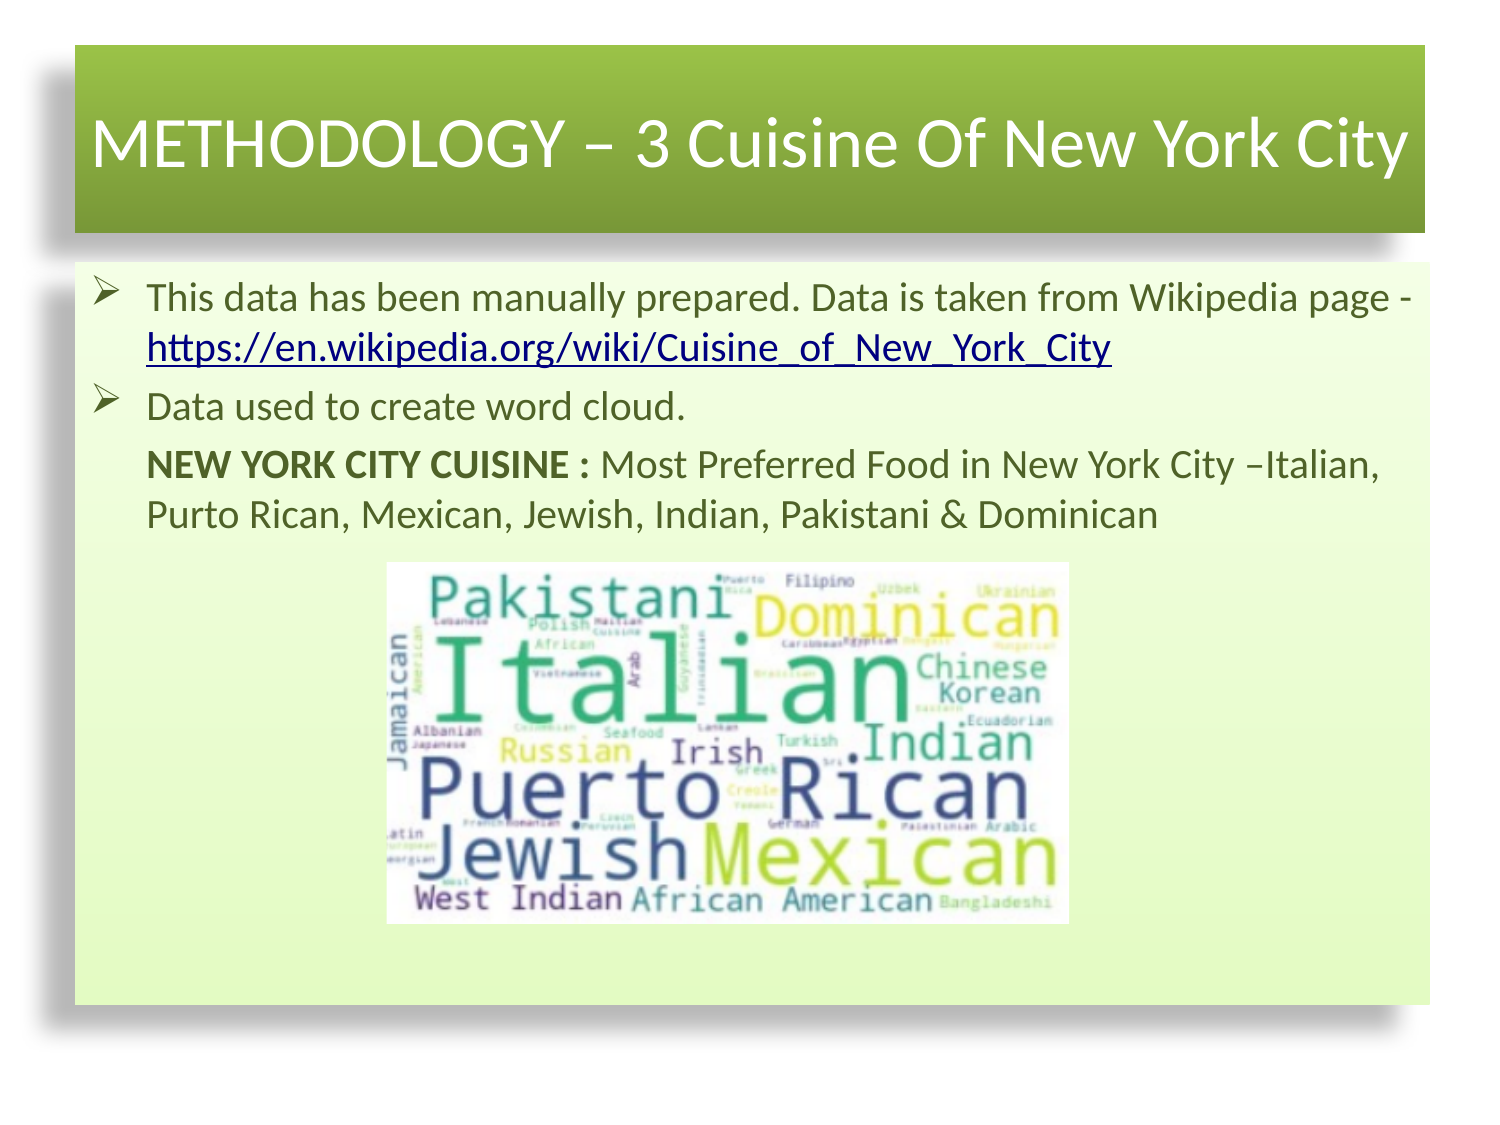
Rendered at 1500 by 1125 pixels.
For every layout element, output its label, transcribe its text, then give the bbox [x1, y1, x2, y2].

title METHODOLOGY – 3 Cuisine Of New York City [75, 45, 1425, 233]
list This data has been manually prepared. Data is taken from Wikipedia page - https://en.wikipedia.org/wiki/Cuisine_of_New_York_City Data used to create word cloud. NEW YORK CITY CUISINE : Most Preferred Food in New York City –Italian, Purto Rican, Mexican, Jewish, Indian, Pakistani & Dominican [74, 262, 1430, 1006]
picture [386, 562, 1070, 925]
